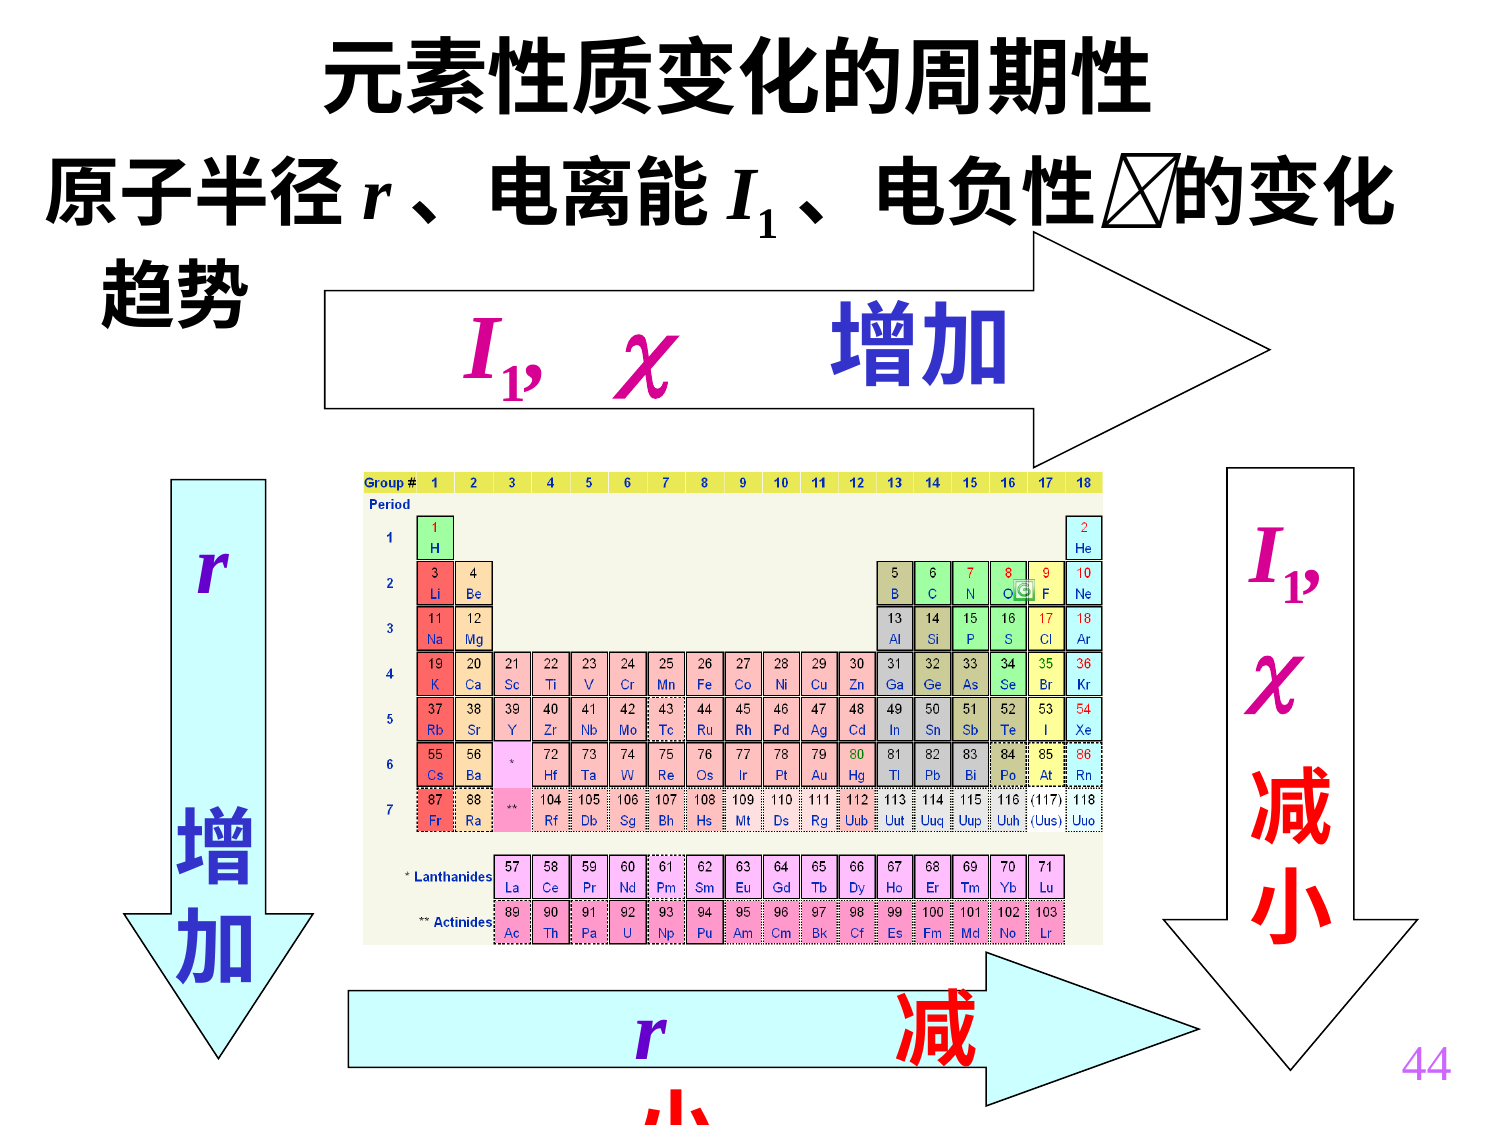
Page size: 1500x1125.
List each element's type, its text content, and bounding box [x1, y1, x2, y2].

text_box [1163, 467, 1418, 1071]
text_box I1,  增加 [324, 231, 1270, 467]
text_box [123, 479, 313, 1059]
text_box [348, 952, 1199, 1106]
list 原子半径r、电离能I1、电负性的变化趋势 [29, 137, 1471, 244]
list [360, 467, 1105, 949]
title 元素性质变化的周期性 [100, 19, 1376, 129]
